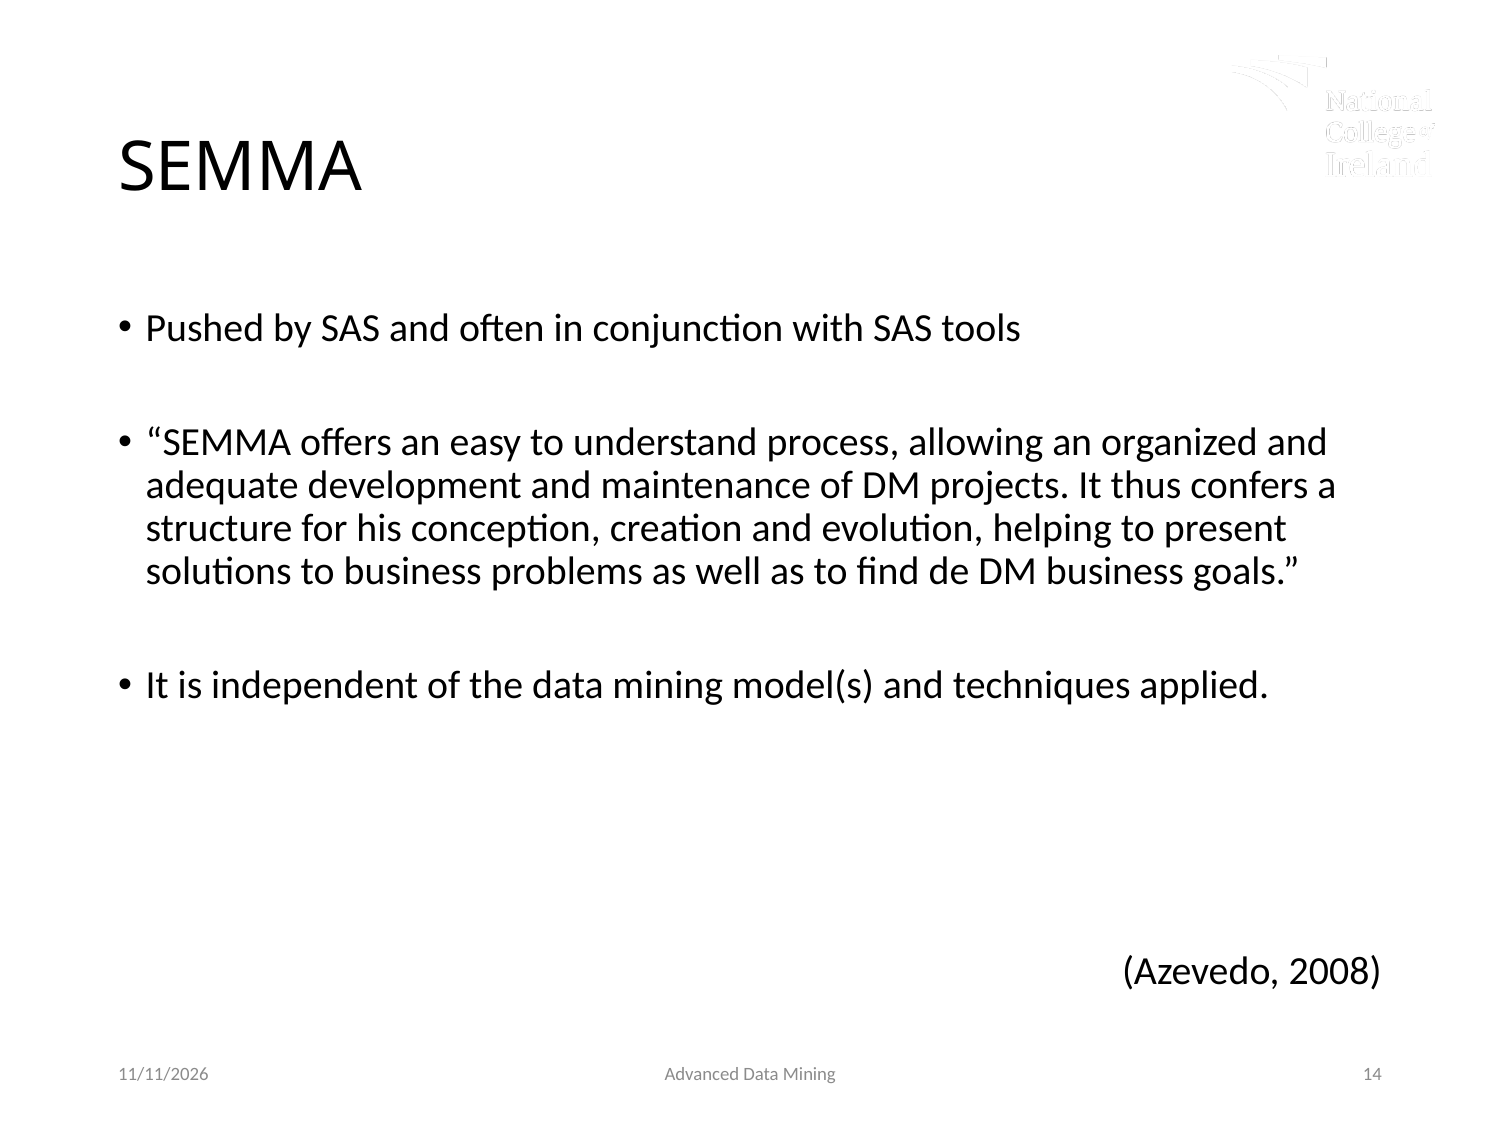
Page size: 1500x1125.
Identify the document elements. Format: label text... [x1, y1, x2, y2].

slide_number 14 [1059, 1042, 1397, 1103]
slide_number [103, 1042, 441, 1103]
picture [1231, 54, 1436, 178]
title SEMMA [103, 59, 1397, 278]
list Pushed by SAS and often in conjunction with SAS tools “SEMMA offers an easy to understand process, allowing an organized and adequate development and maintenance of DM projects. It thus confers a structure for his conception, creation and evolution, helping to present solutions to business problems as well as to find de DM business goals.” It is independent of the data mining model(s) and techniques applied. (Azevedo, 2008) [103, 299, 1397, 1014]
footer Advanced Data Mining [496, 1042, 1004, 1103]
